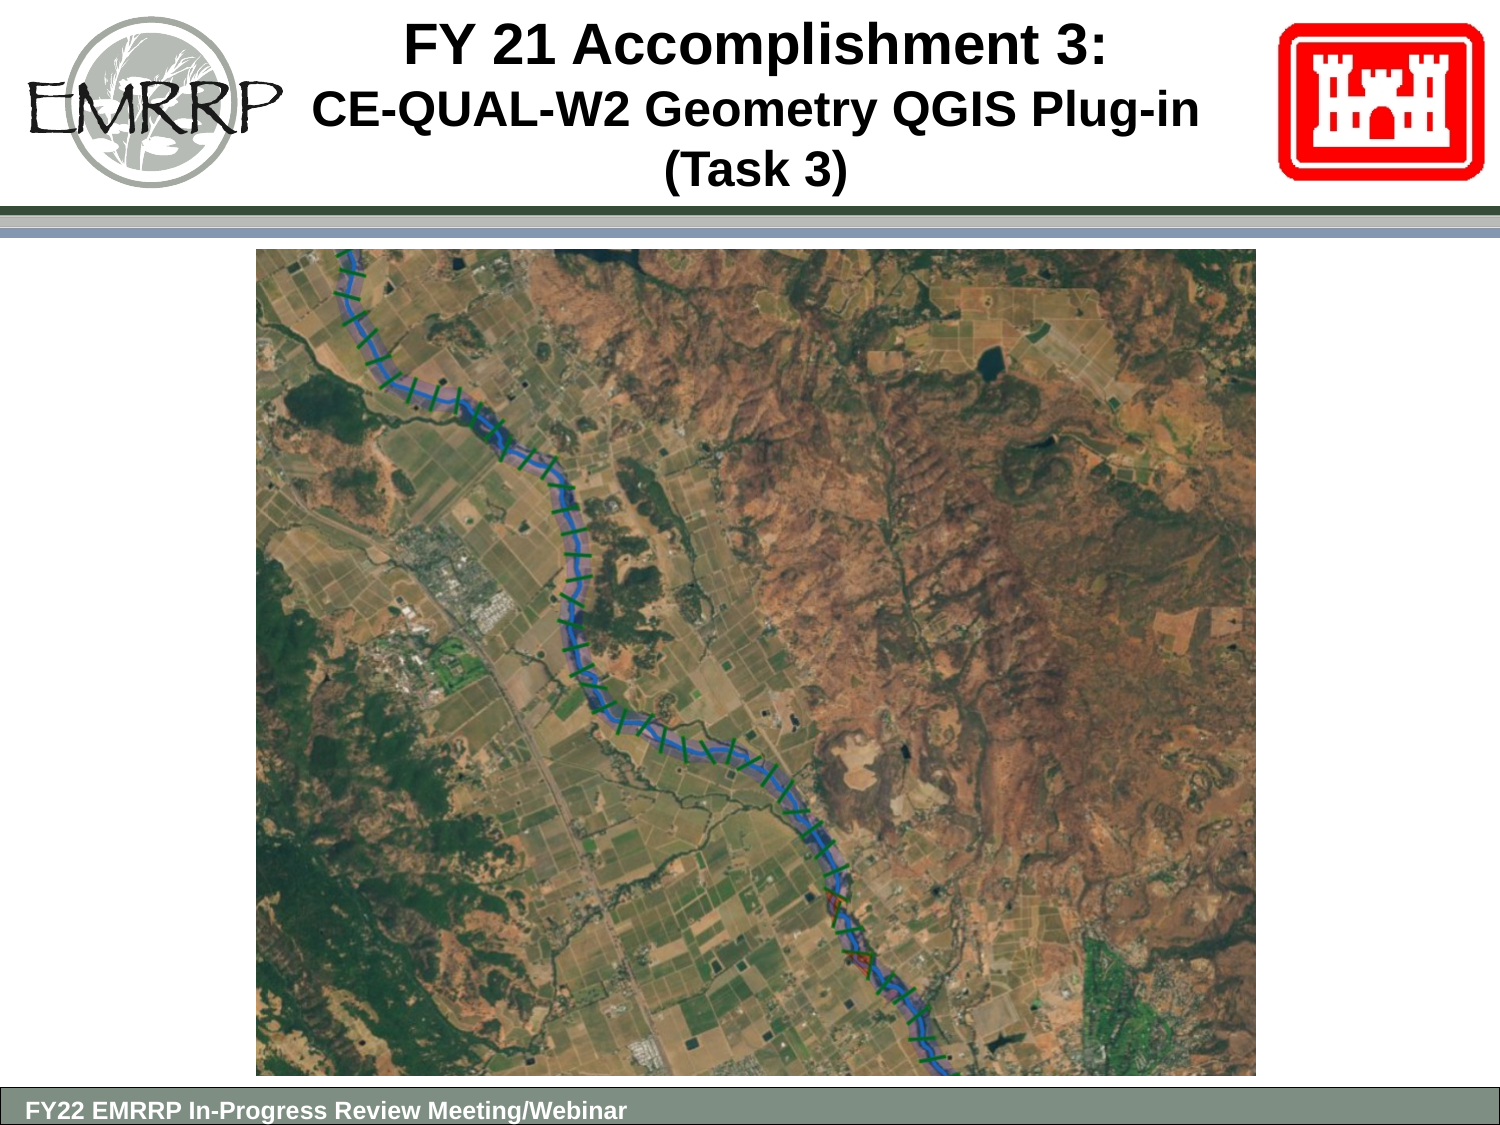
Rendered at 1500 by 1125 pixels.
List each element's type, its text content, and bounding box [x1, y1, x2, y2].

picture [256, 249, 1256, 1076]
picture [1275, 21, 1488, 183]
title FY 21 Accomplishment 3: CE-QUAL-W2 Geometry QGIS Plug-in (Task 3) [274, 37, 1238, 165]
picture [24, 12, 285, 191]
picture [0, 206, 1500, 238]
